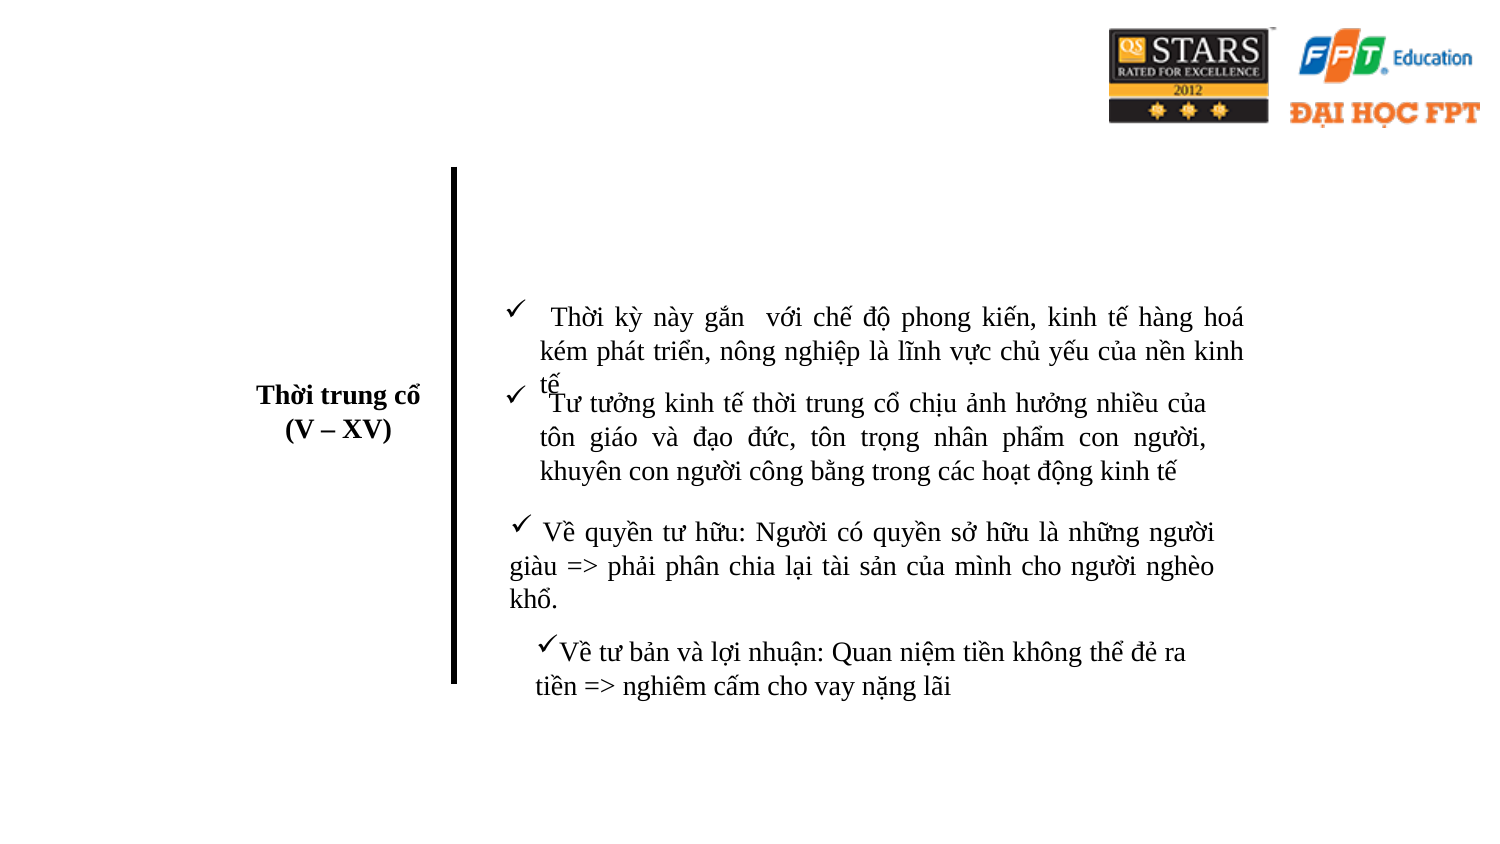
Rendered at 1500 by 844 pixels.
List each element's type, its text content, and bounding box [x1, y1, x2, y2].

picture [1109, 27, 1480, 128]
text_box Tư tưởng kinh tế thời trung cổ chịu ảnh hưởng nhiều của tôn giáo và đạo đức, tôn trọng nhân phẩm con người, khuyên con người công bằng trong các hoạt động kinh tế [489, 377, 1223, 493]
text_box Về quyền tư hữu: Người có quyền sở hữu là những người giàu => phải phân chia lại tài sản của mình cho người nghèo khổ. [488, 505, 1231, 622]
text_box Thời kỳ này gắn với chế độ phong kiến, kinh tế hàng hoá kém phát triển, nông nghiệp là lĩnh vực chủ yếu của nền kinh tế [489, 291, 1261, 407]
text_box Thời trung cổ (V – XV) [240, 369, 437, 452]
text_box Về tư bản và lợi nhuận: Quan niệm tiền không thể đẻ ra tiền => nghiêm cấm cho vay nặng lãi [485, 625, 1203, 709]
